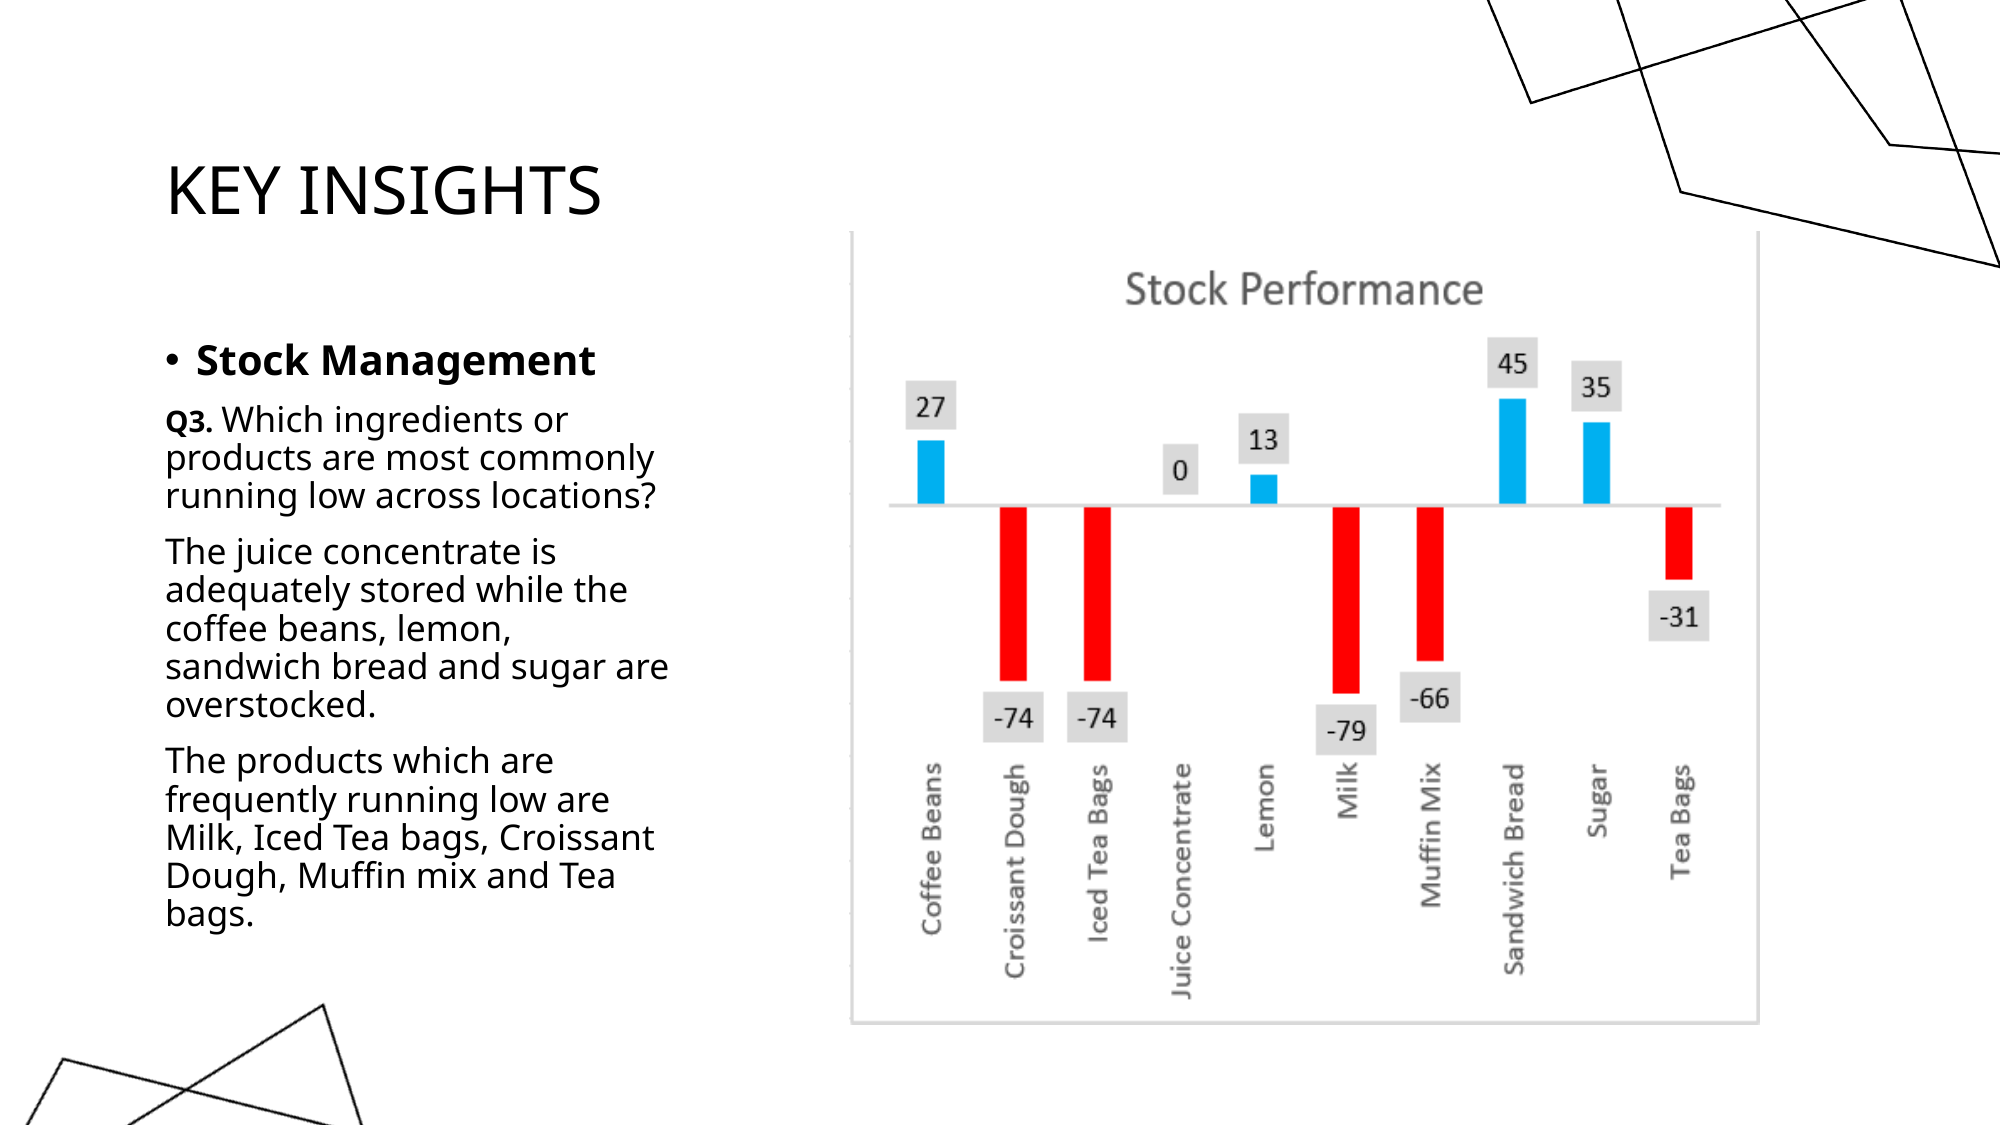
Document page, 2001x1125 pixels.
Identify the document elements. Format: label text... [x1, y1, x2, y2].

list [849, 231, 1760, 1025]
list Stock Management Q3. Which ingredients or products are most commonly running low across locations? The juice concentrate is adequately stored while the coffee beans, lemon, sandwich bread and sugar are overstocked. The products which are frequently running low are Milk, Iced Tea bags, Croissant Dough, Muffin mix and Tea bags. [149, 331, 694, 947]
slide_number [150, 1024, 254, 1074]
title KEY INSIGHTS [150, 59, 1863, 326]
picture [0, 976, 408, 1125]
picture [1410, 0, 2000, 277]
